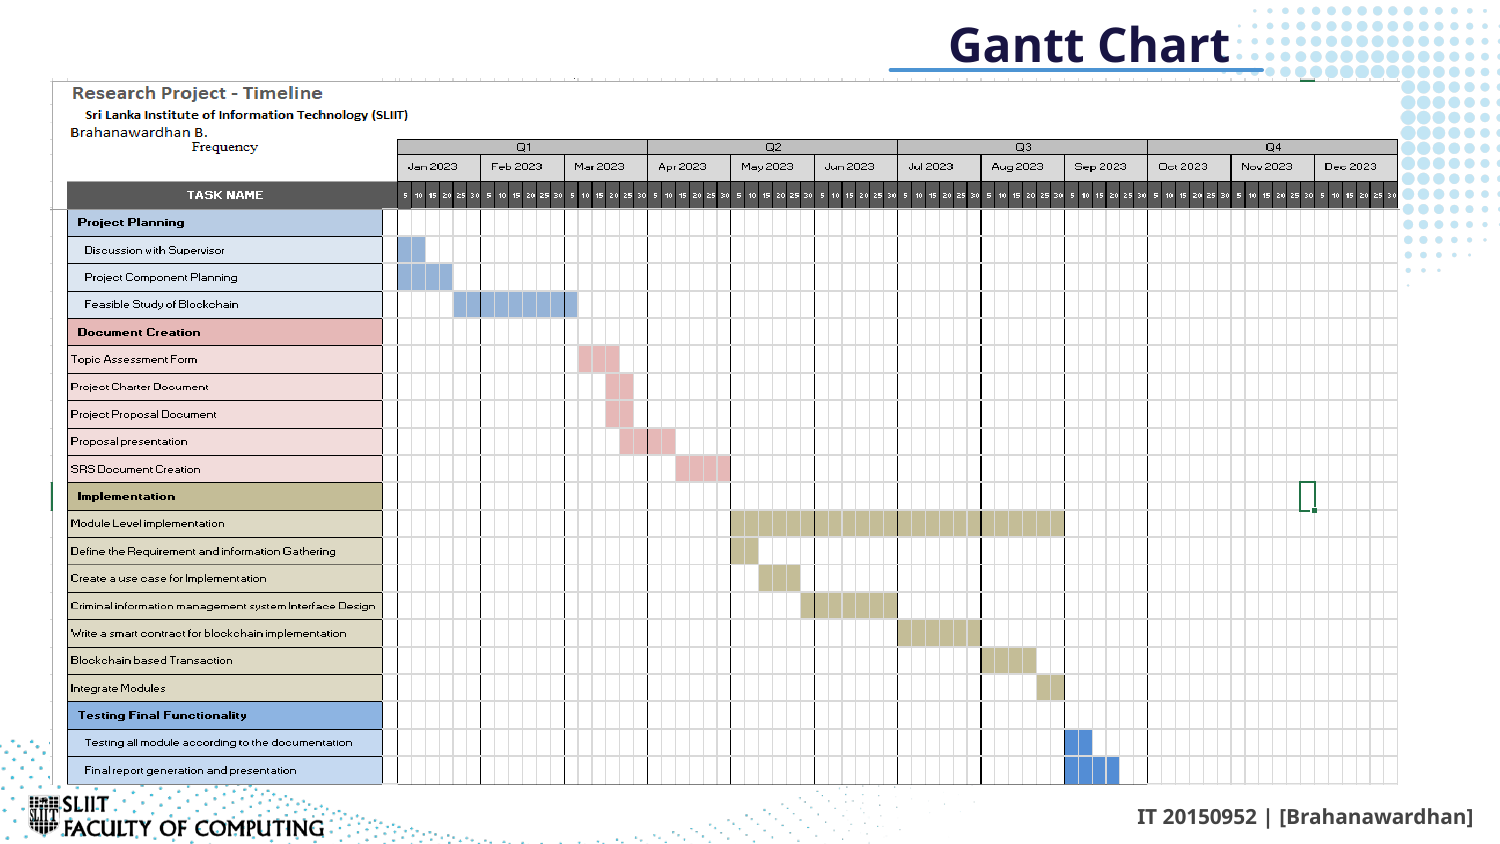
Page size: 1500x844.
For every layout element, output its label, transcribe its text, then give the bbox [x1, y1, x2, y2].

text_box IT 20150952 | [Brahanawardhan] [1007, 790, 1500, 841]
title Gantt Chart [876, 0, 1202, 68]
picture [0, 0, 1500, 844]
